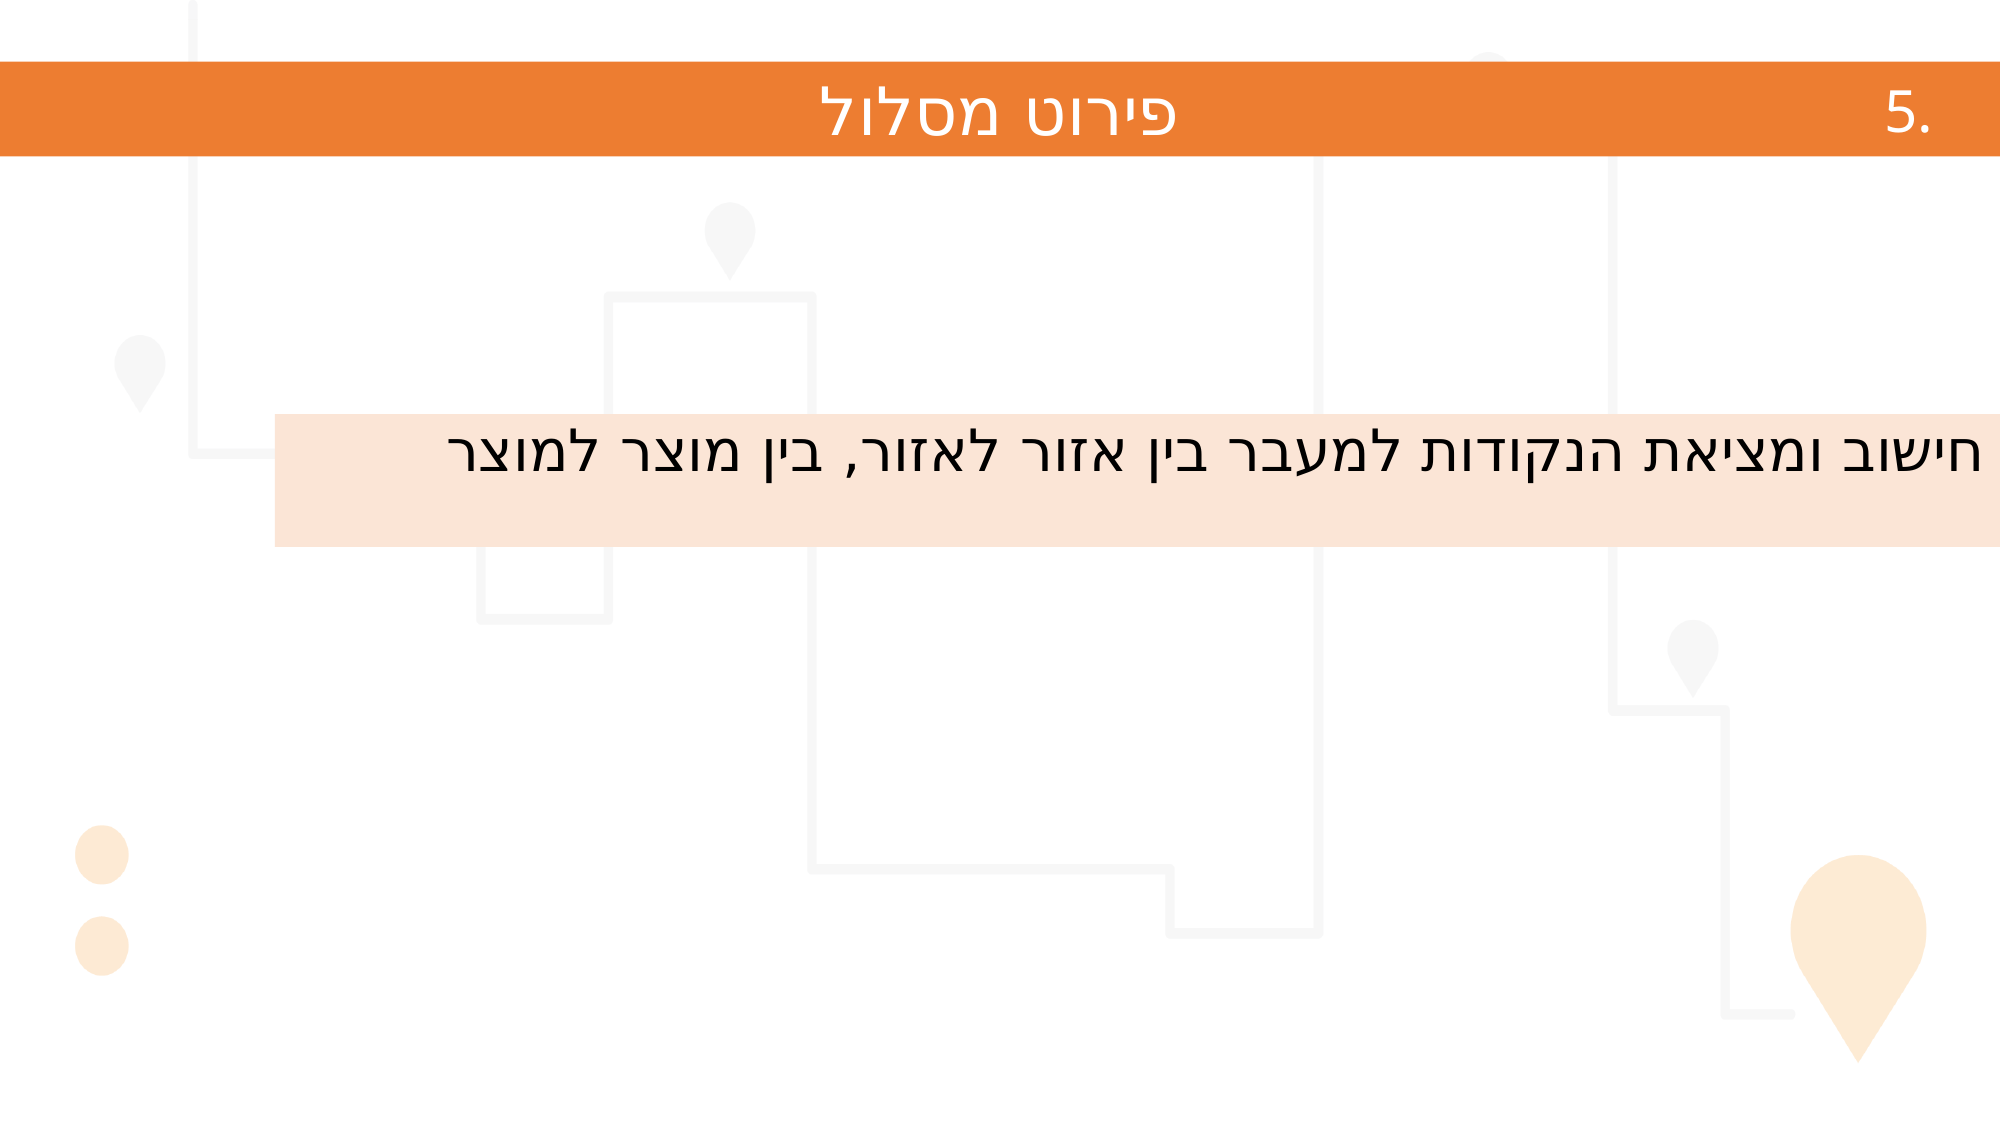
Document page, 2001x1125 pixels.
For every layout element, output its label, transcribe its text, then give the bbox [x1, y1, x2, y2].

text_box חישוב ומציאת הנקודות למעבר בין אזור לאזור, בין מוצר למוצר [274, 414, 2000, 547]
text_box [0, 61, 2000, 158]
